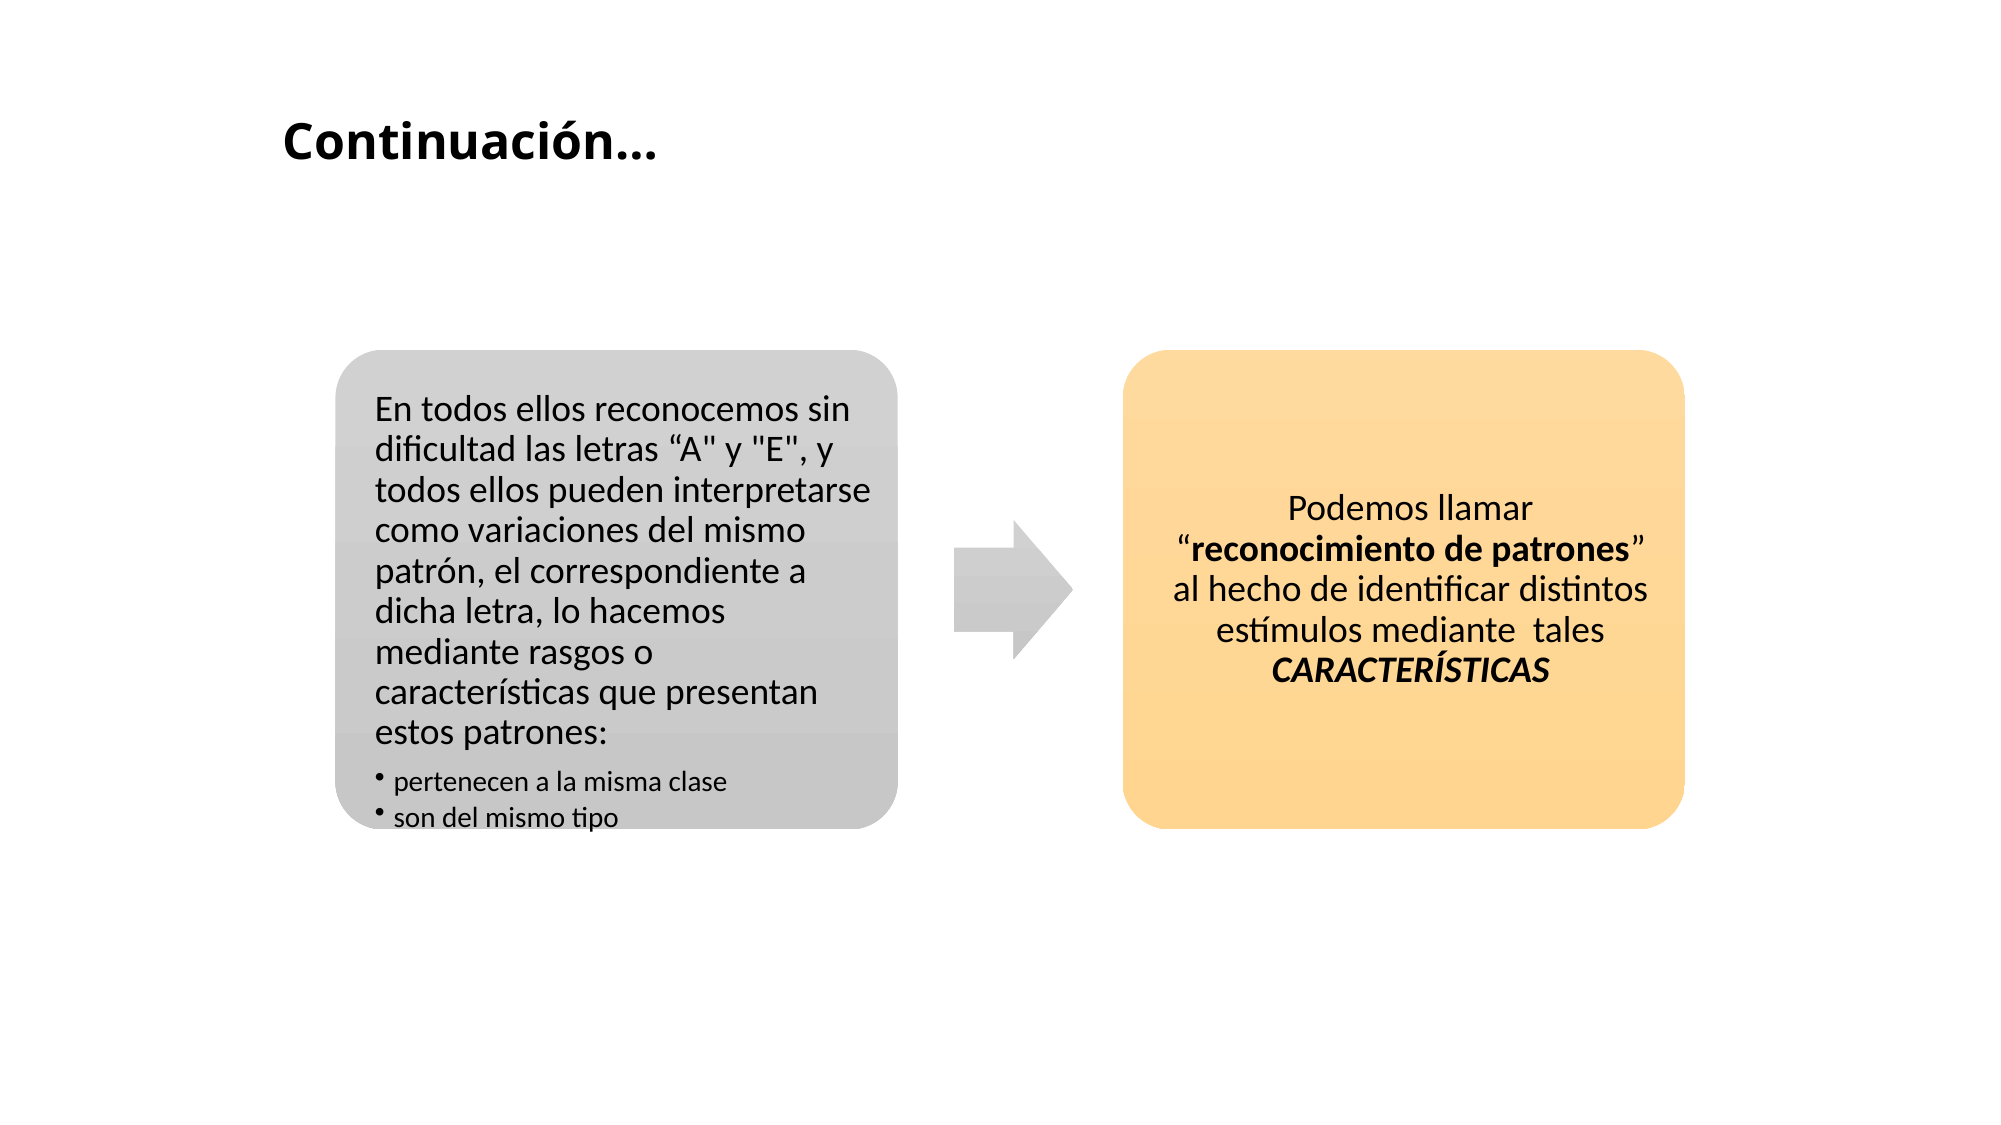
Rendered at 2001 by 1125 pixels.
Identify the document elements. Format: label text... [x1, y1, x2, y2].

title Continuación… [267, 91, 1674, 197]
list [335, 184, 1686, 995]
